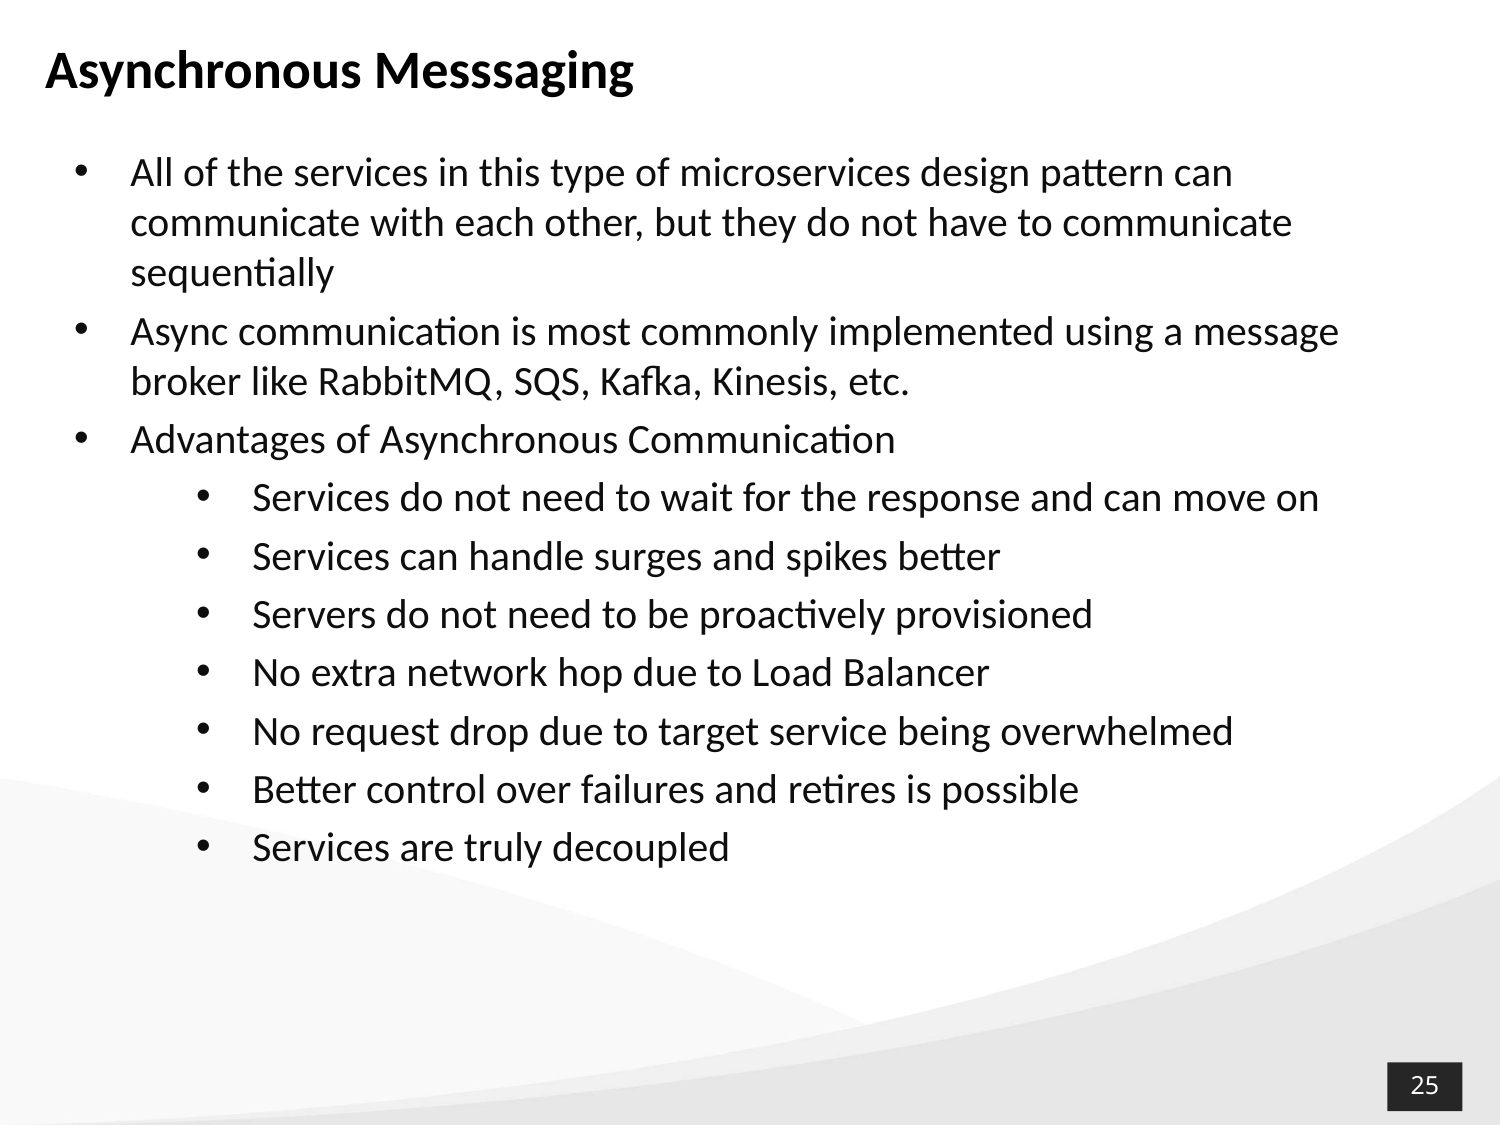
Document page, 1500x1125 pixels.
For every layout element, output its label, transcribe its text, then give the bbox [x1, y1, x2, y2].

picture [0, 0, 1500, 1125]
title Asynchronous Messsaging [30, 21, 1478, 113]
list All of the services in this type of microservices design pattern can communicate with each other, but they do not have to communicate sequentially Async communication is most commonly implemented using a message broker like RabbitMQ, SQS, Kafka, Kinesis, etc. Advantages of Asynchronous Communication Services do not need to wait for the response and can move on Services can handle surges and spikes better Servers do not need to be proactively provisioned No extra network hop due to Load Balancer No request drop due to target service being overwhelmed Better control over failures and retires is possible Services are truly decoupled [59, 137, 1413, 200]
